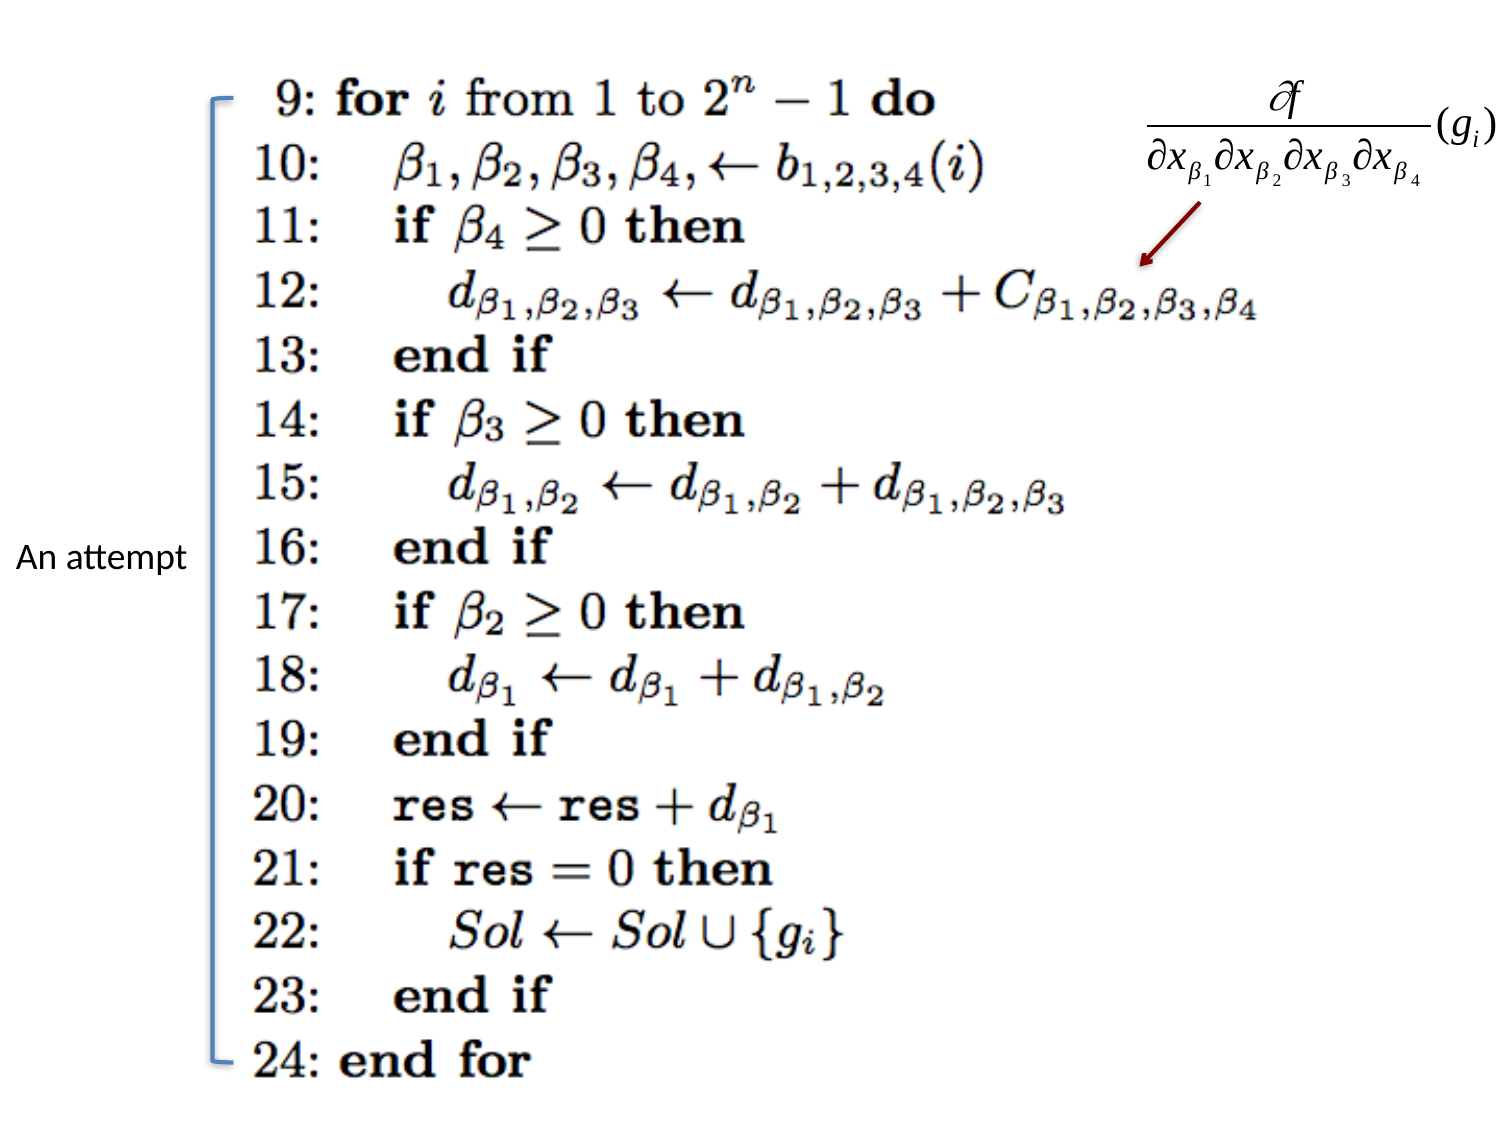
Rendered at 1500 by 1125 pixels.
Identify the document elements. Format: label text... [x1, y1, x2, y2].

text_box [210, 585, 229, 1065]
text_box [1139, 72, 1500, 191]
text_box [210, 95, 229, 524]
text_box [1137, 204, 1203, 265]
text_box An attempt [1, 524, 229, 585]
picture [234, 72, 1266, 1086]
